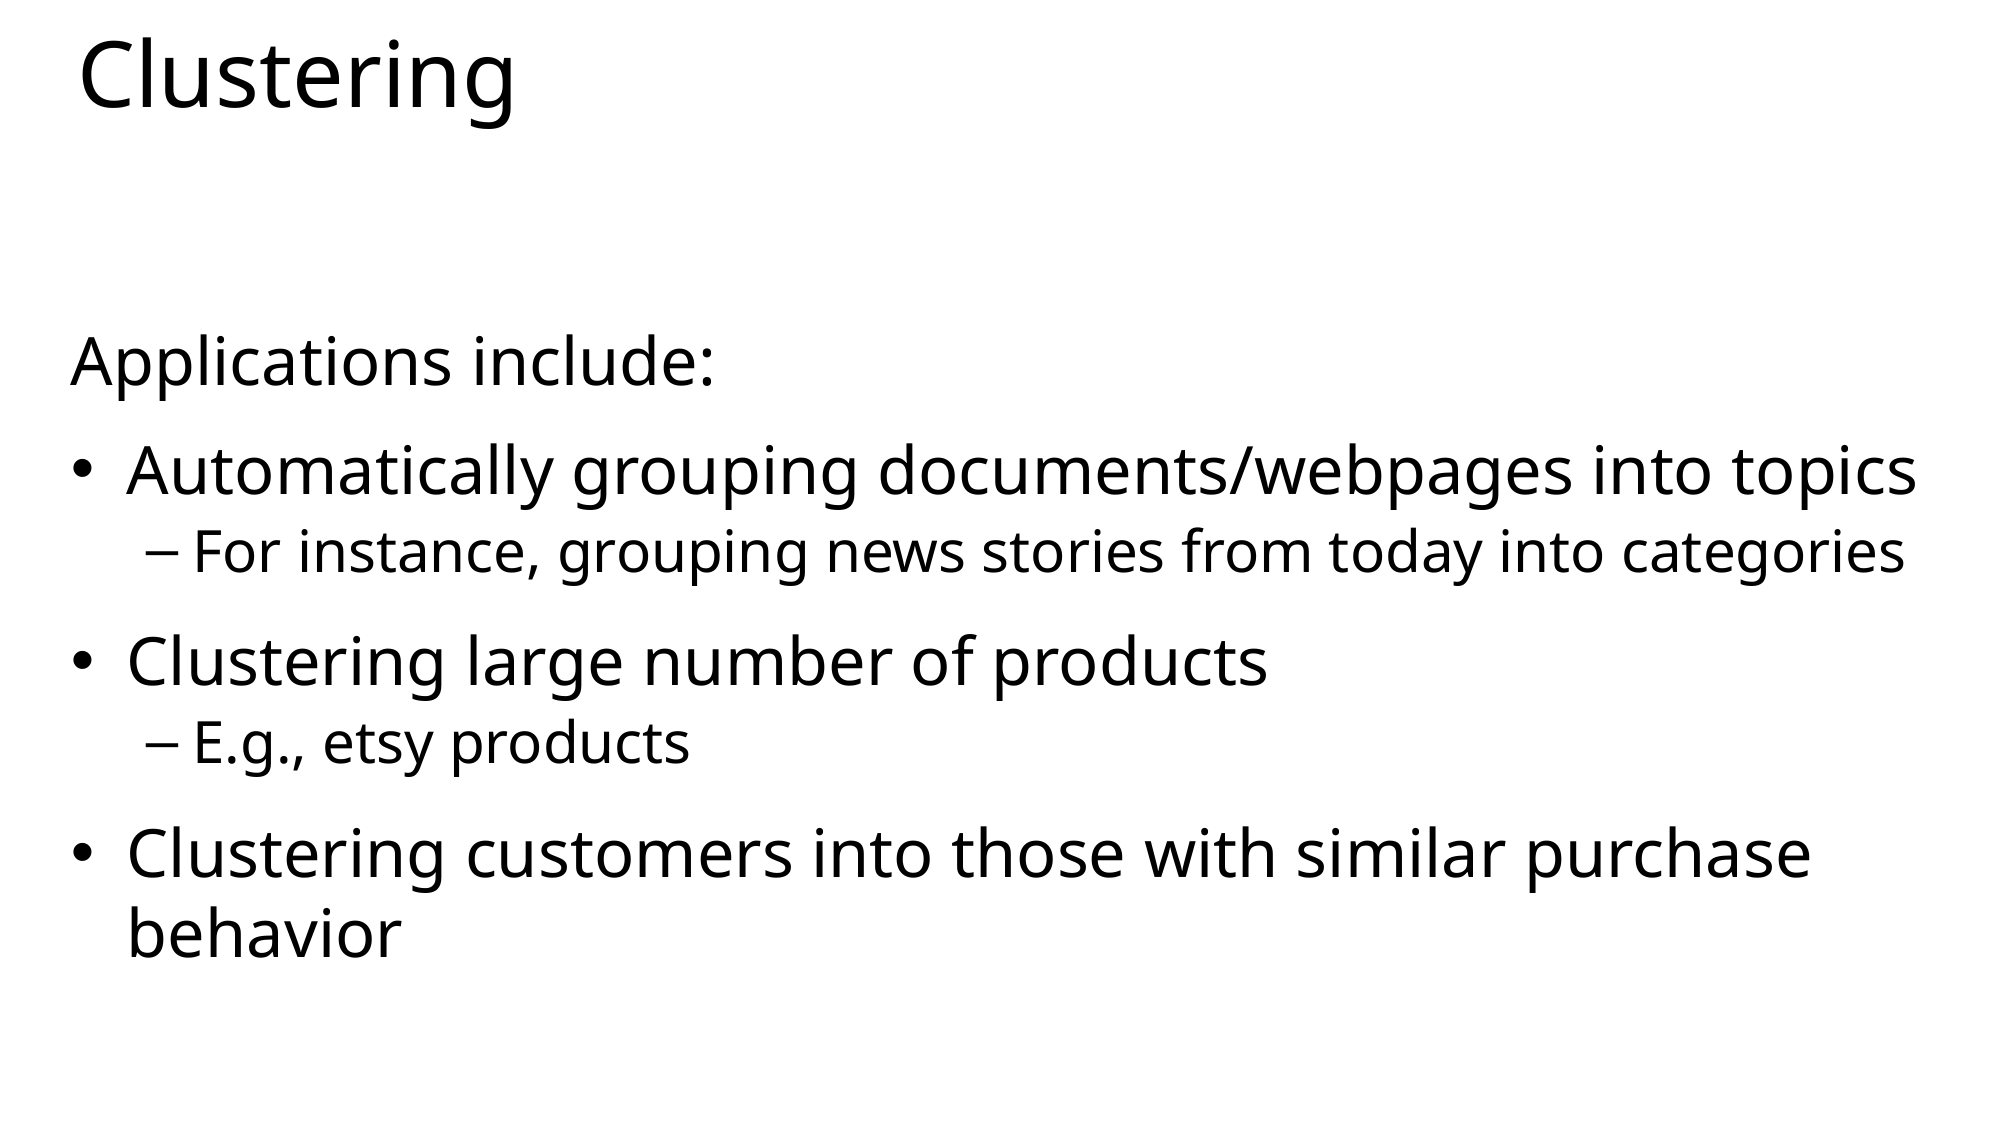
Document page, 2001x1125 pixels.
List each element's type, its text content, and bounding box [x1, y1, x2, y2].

list Applications include: Automatically grouping documents/webpages into topics For instance, grouping news stories from today into categories Clustering large number of products E.g., etsy products Clustering customers into those with similar purchase behavior [55, 311, 2000, 1031]
title Clustering [62, 29, 1953, 205]
